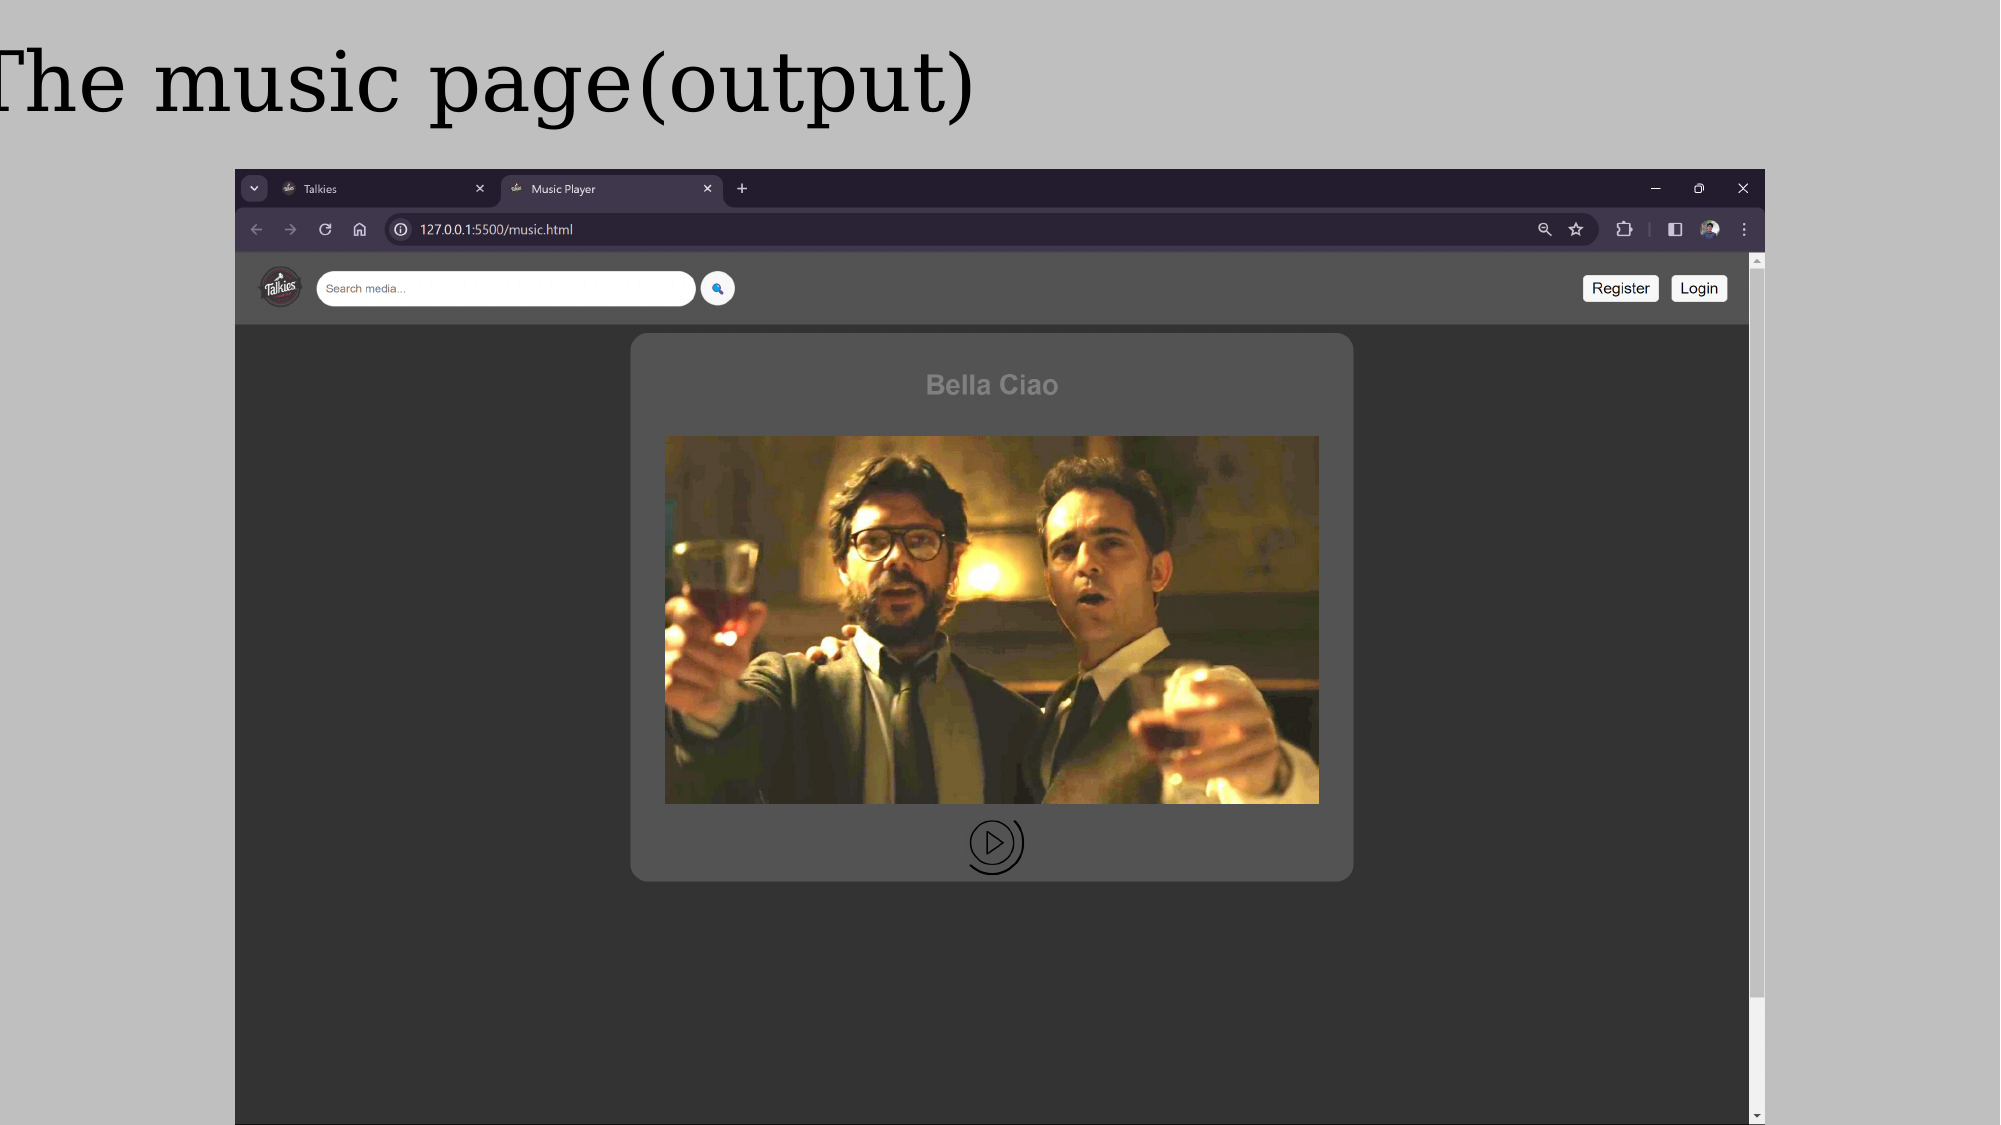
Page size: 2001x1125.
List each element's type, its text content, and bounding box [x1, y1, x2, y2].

text_box The music page(output) [0, 20, 997, 136]
picture [235, 169, 1765, 1125]
